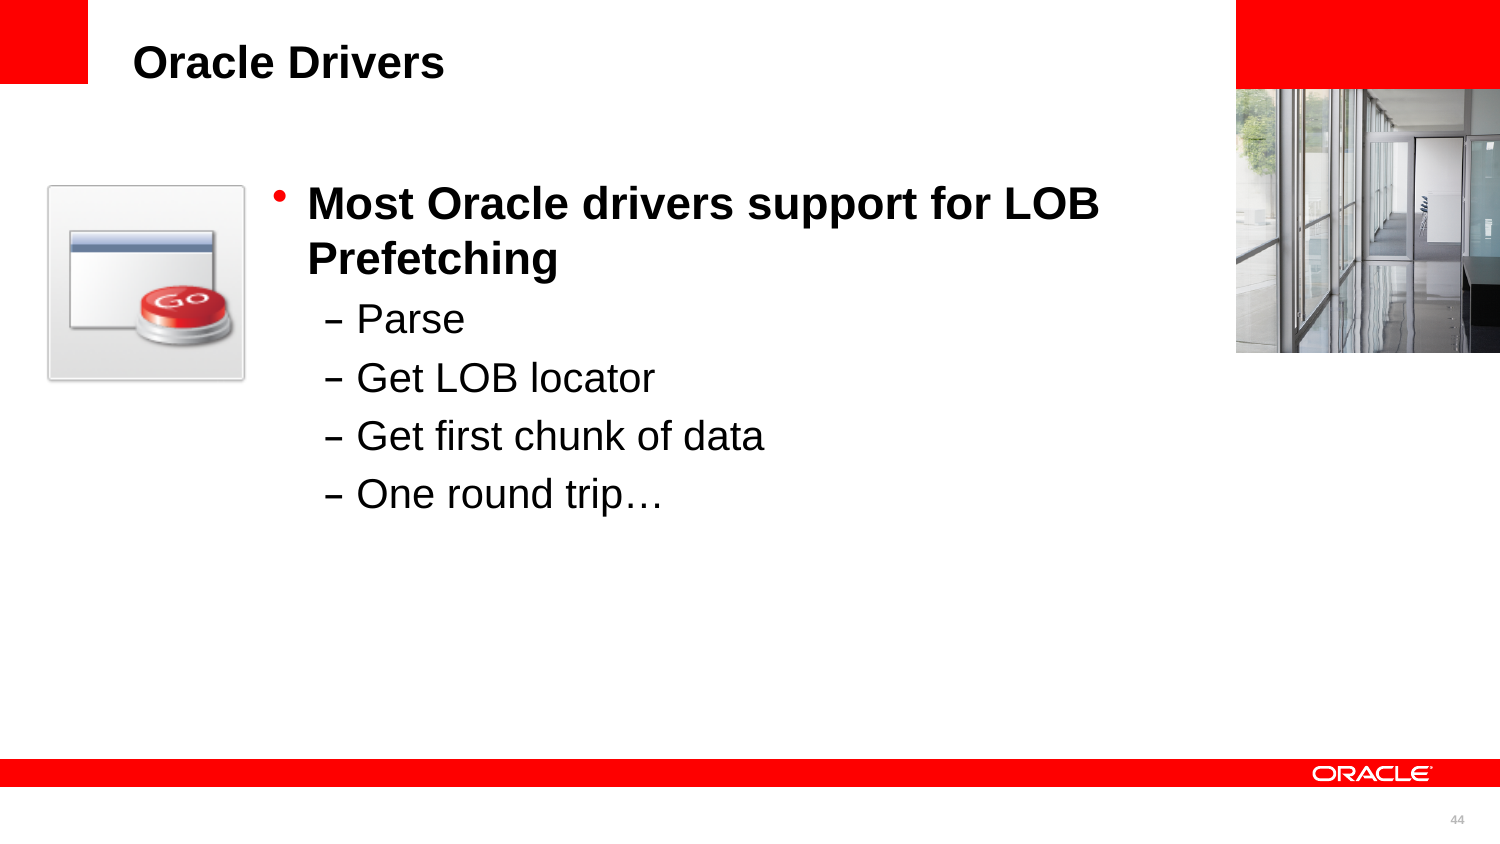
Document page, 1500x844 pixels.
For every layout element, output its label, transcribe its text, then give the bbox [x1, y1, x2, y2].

list Most Oracle drivers support for LOB Prefetching Parse Get LOB locator Get first chunk of data One round trip… [272, 173, 1211, 649]
picture [0, 759, 1500, 787]
picture [0, 0, 88, 84]
title Oracle Drivers [132, 33, 1211, 107]
picture [1236, 89, 1500, 353]
picture [45, 185, 247, 387]
